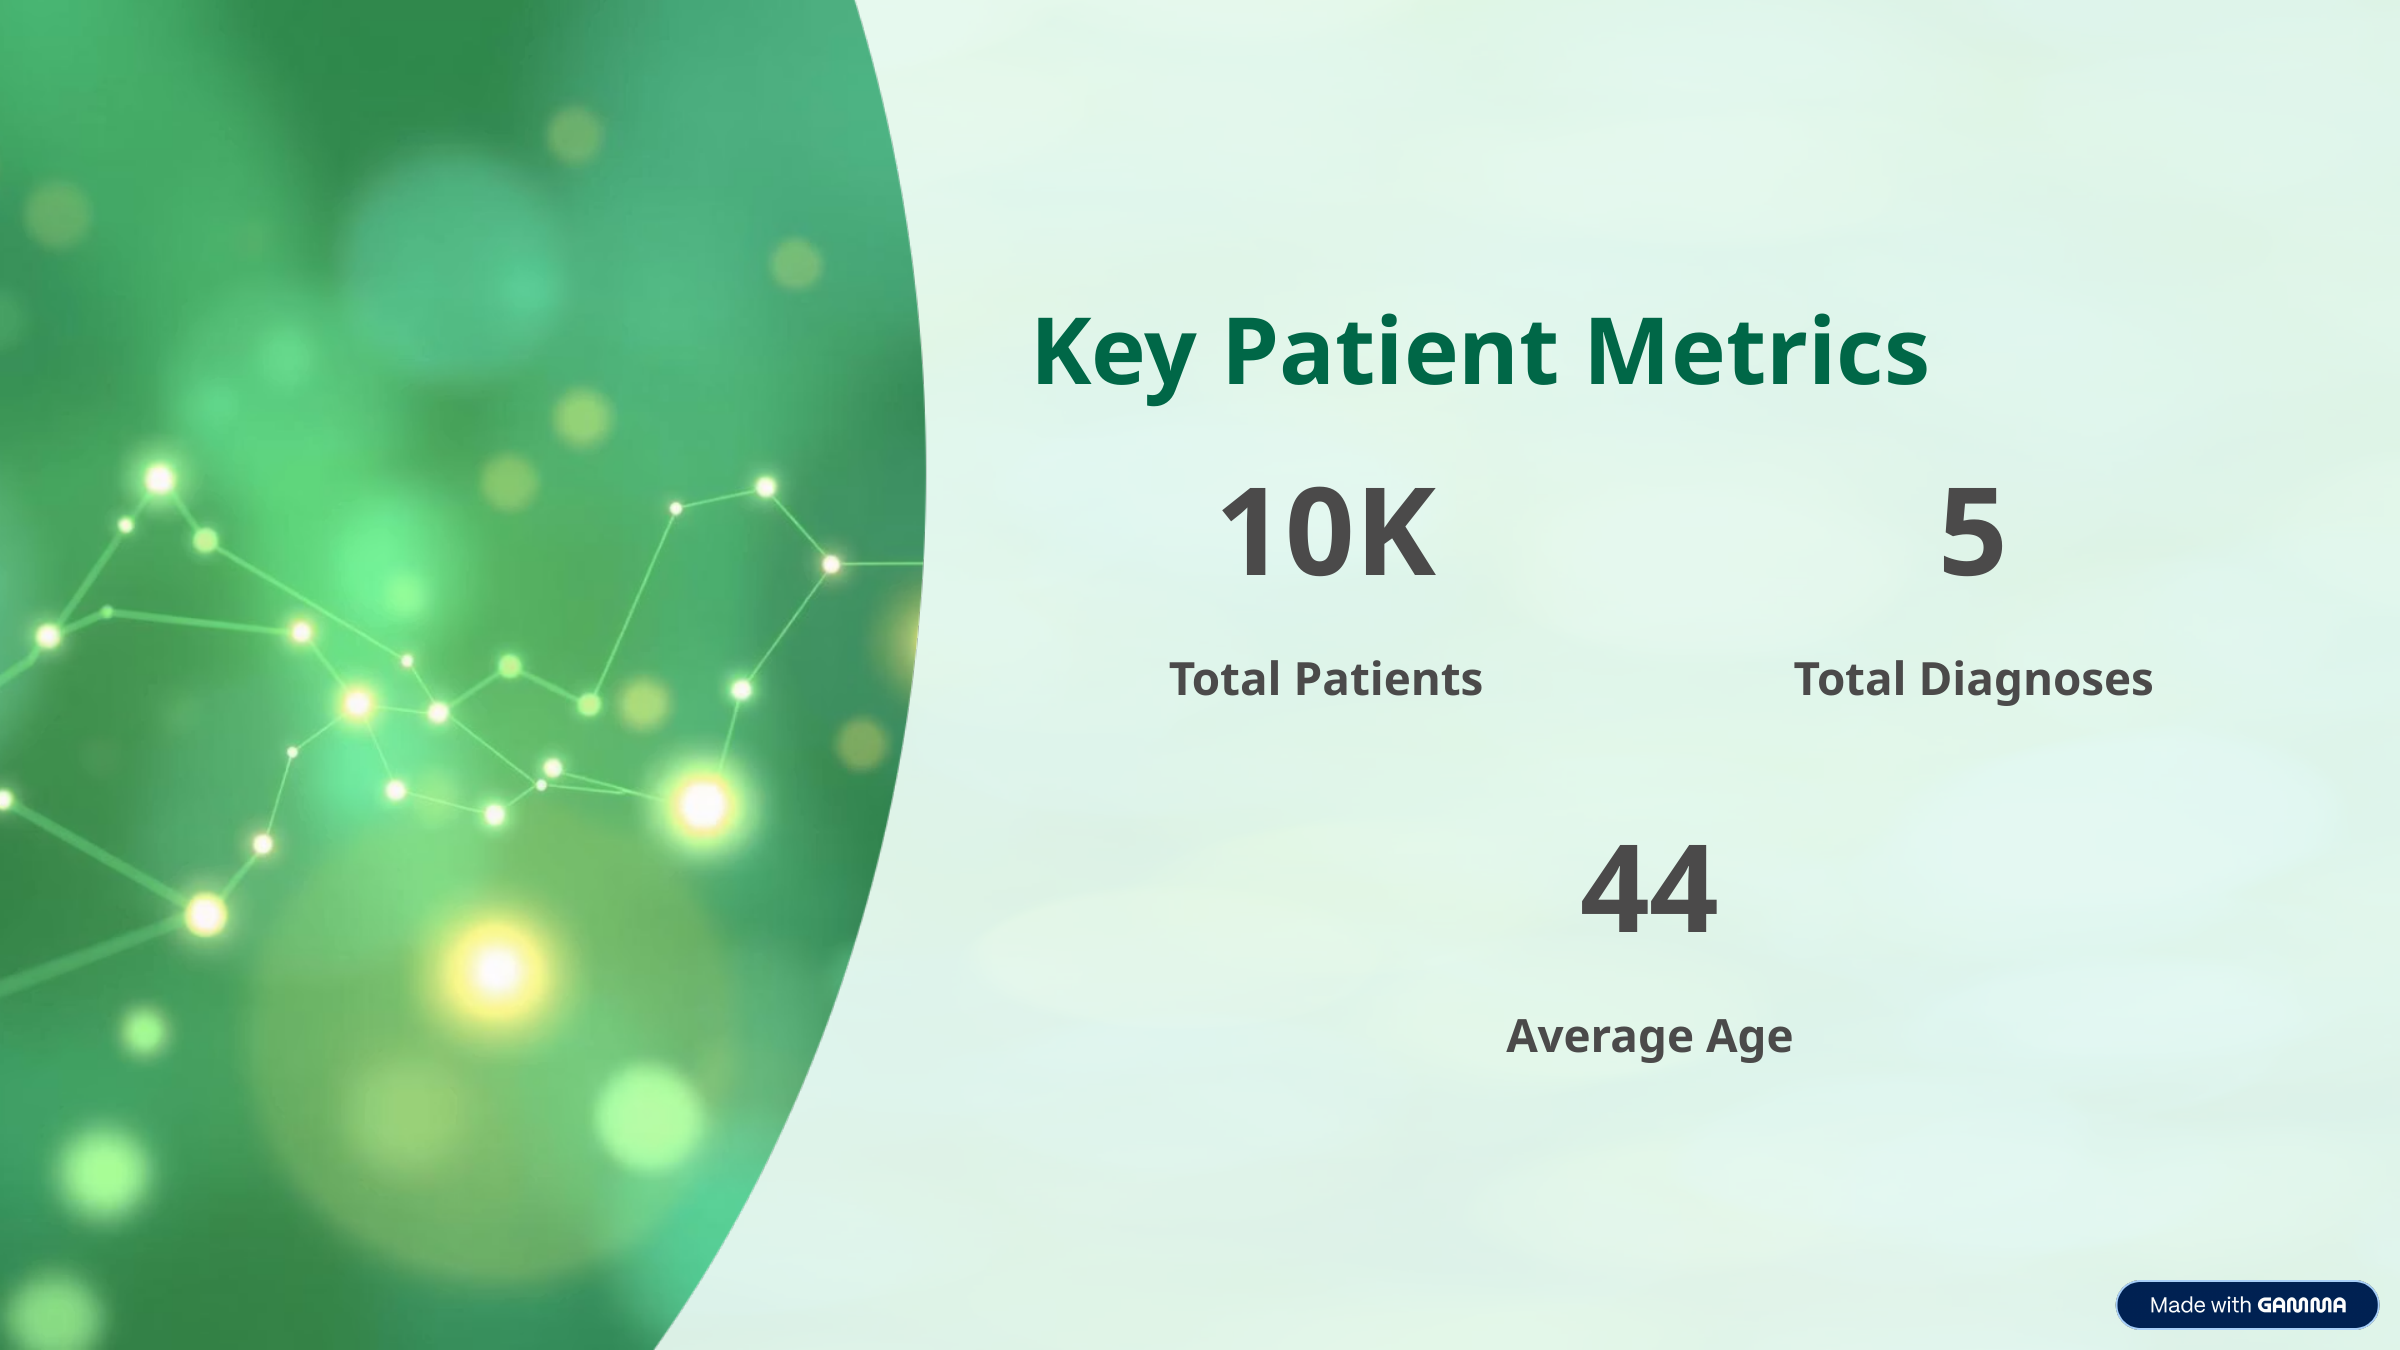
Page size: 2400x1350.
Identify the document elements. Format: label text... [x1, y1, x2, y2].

picture [2106, 1271, 2389, 1339]
text_box 5 [1677, 477, 2270, 601]
text_box Total Patients [1093, 647, 1559, 706]
text_box 10K [1030, 477, 1622, 601]
text_box Key Patient Metrics [1030, 287, 1961, 404]
picture [0, 0, 945, 1350]
text_box Total Diagnoses [1741, 647, 2207, 706]
text_box 44 [1354, 835, 1946, 959]
text_box Average Age [1417, 1004, 1883, 1063]
